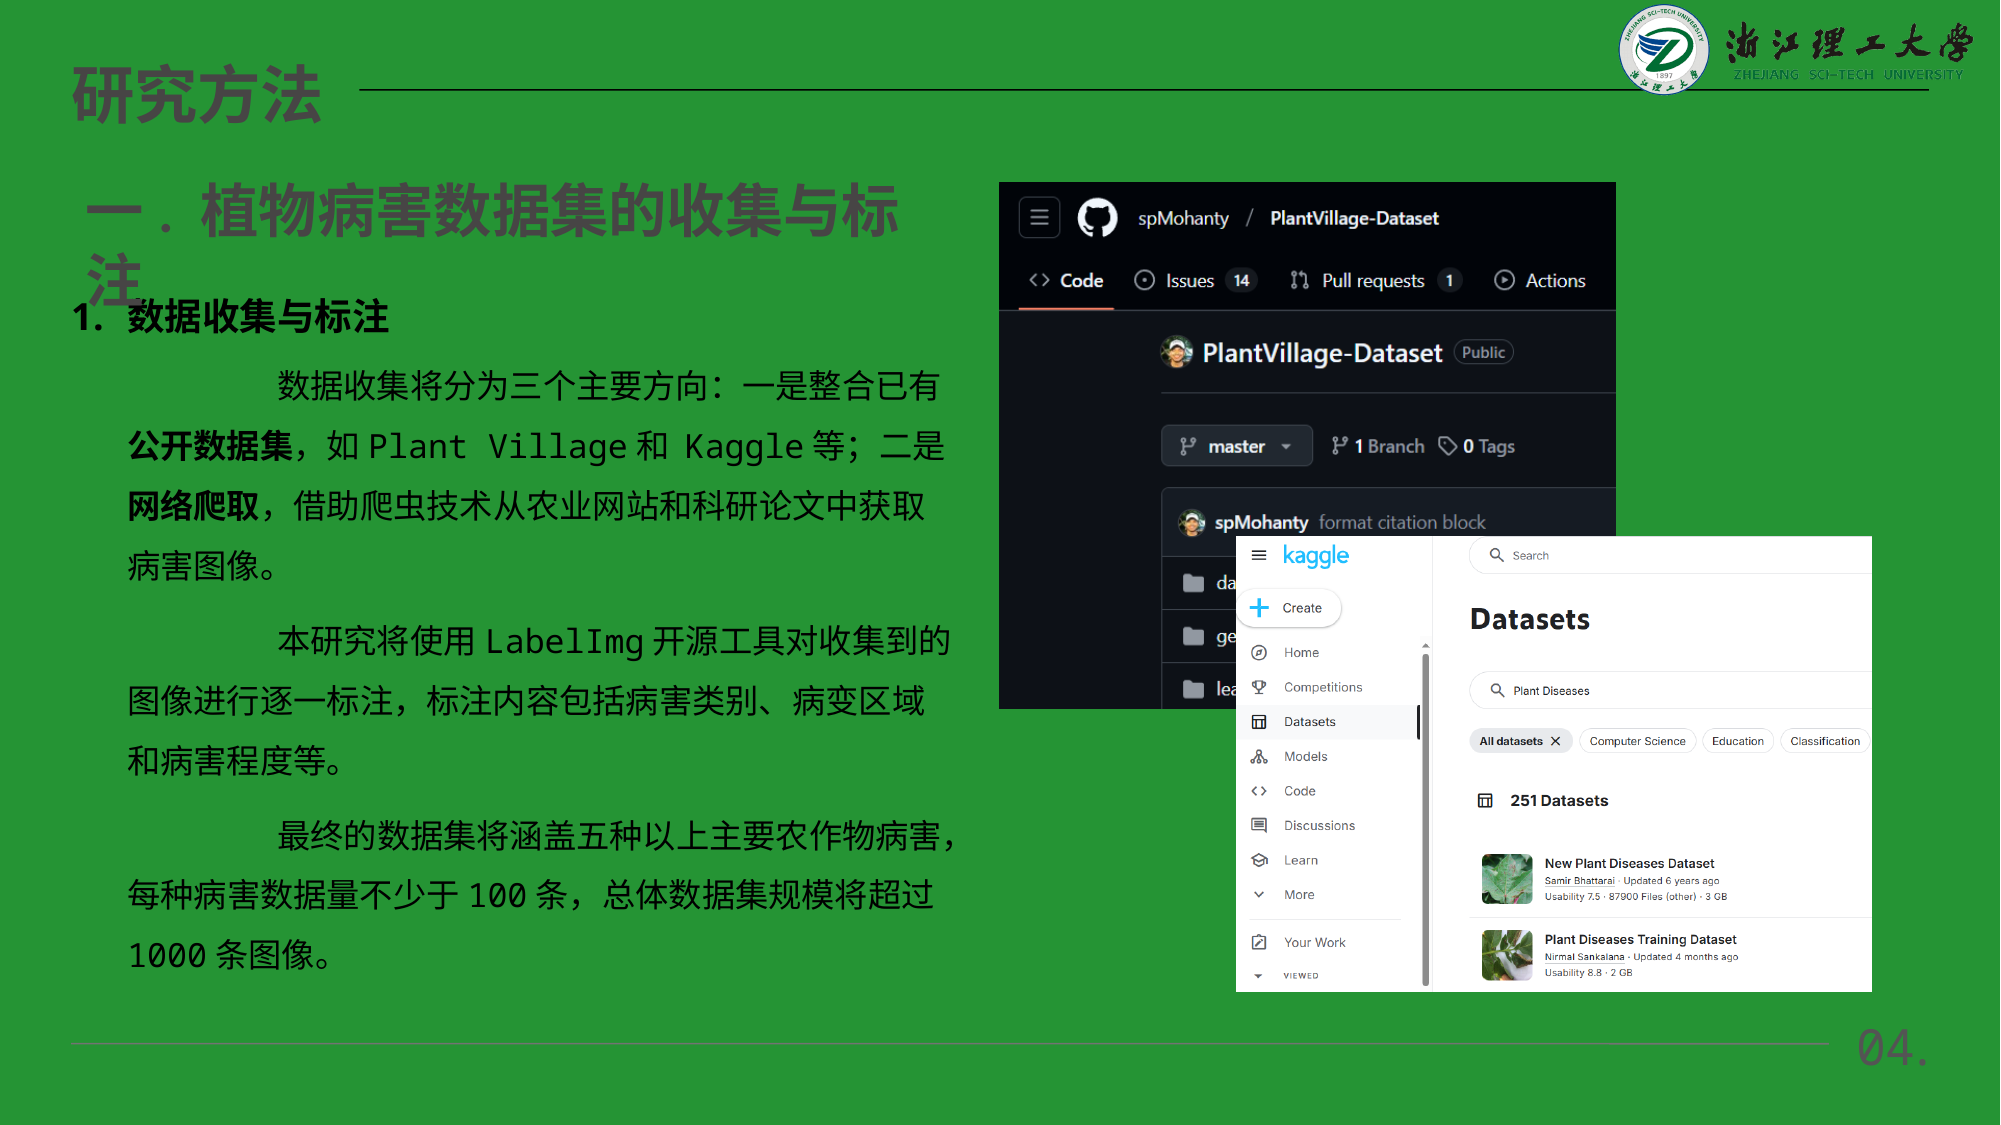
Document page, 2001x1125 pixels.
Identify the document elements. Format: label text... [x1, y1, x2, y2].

text_box 一. 植物病害数据集的收集与标注 [71, 166, 953, 322]
text_box 04. [1814, 1005, 1929, 1076]
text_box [1578, 0, 2000, 120]
text_box 研究方法 [71, 42, 659, 131]
picture [999, 182, 1872, 992]
text_box 数据收集与标注 数据收集将分为三个主要方向：一是整合已有公开数据集，如Plant Village和 Kaggle等；二是网络爬取，借助爬虫技术从农业网站和科研论文中获取病害图像。 本研究将使用LabelImg开源工具对收集到的图像进行逐一标注，标注内容包括病害类别、病变区域和病害程度等。 最终的数据集将涵盖五种以上主要农作物病害，每种病害数据量不少于100条，总体数据集规模将超过1000条图像。 [71, 322, 953, 975]
